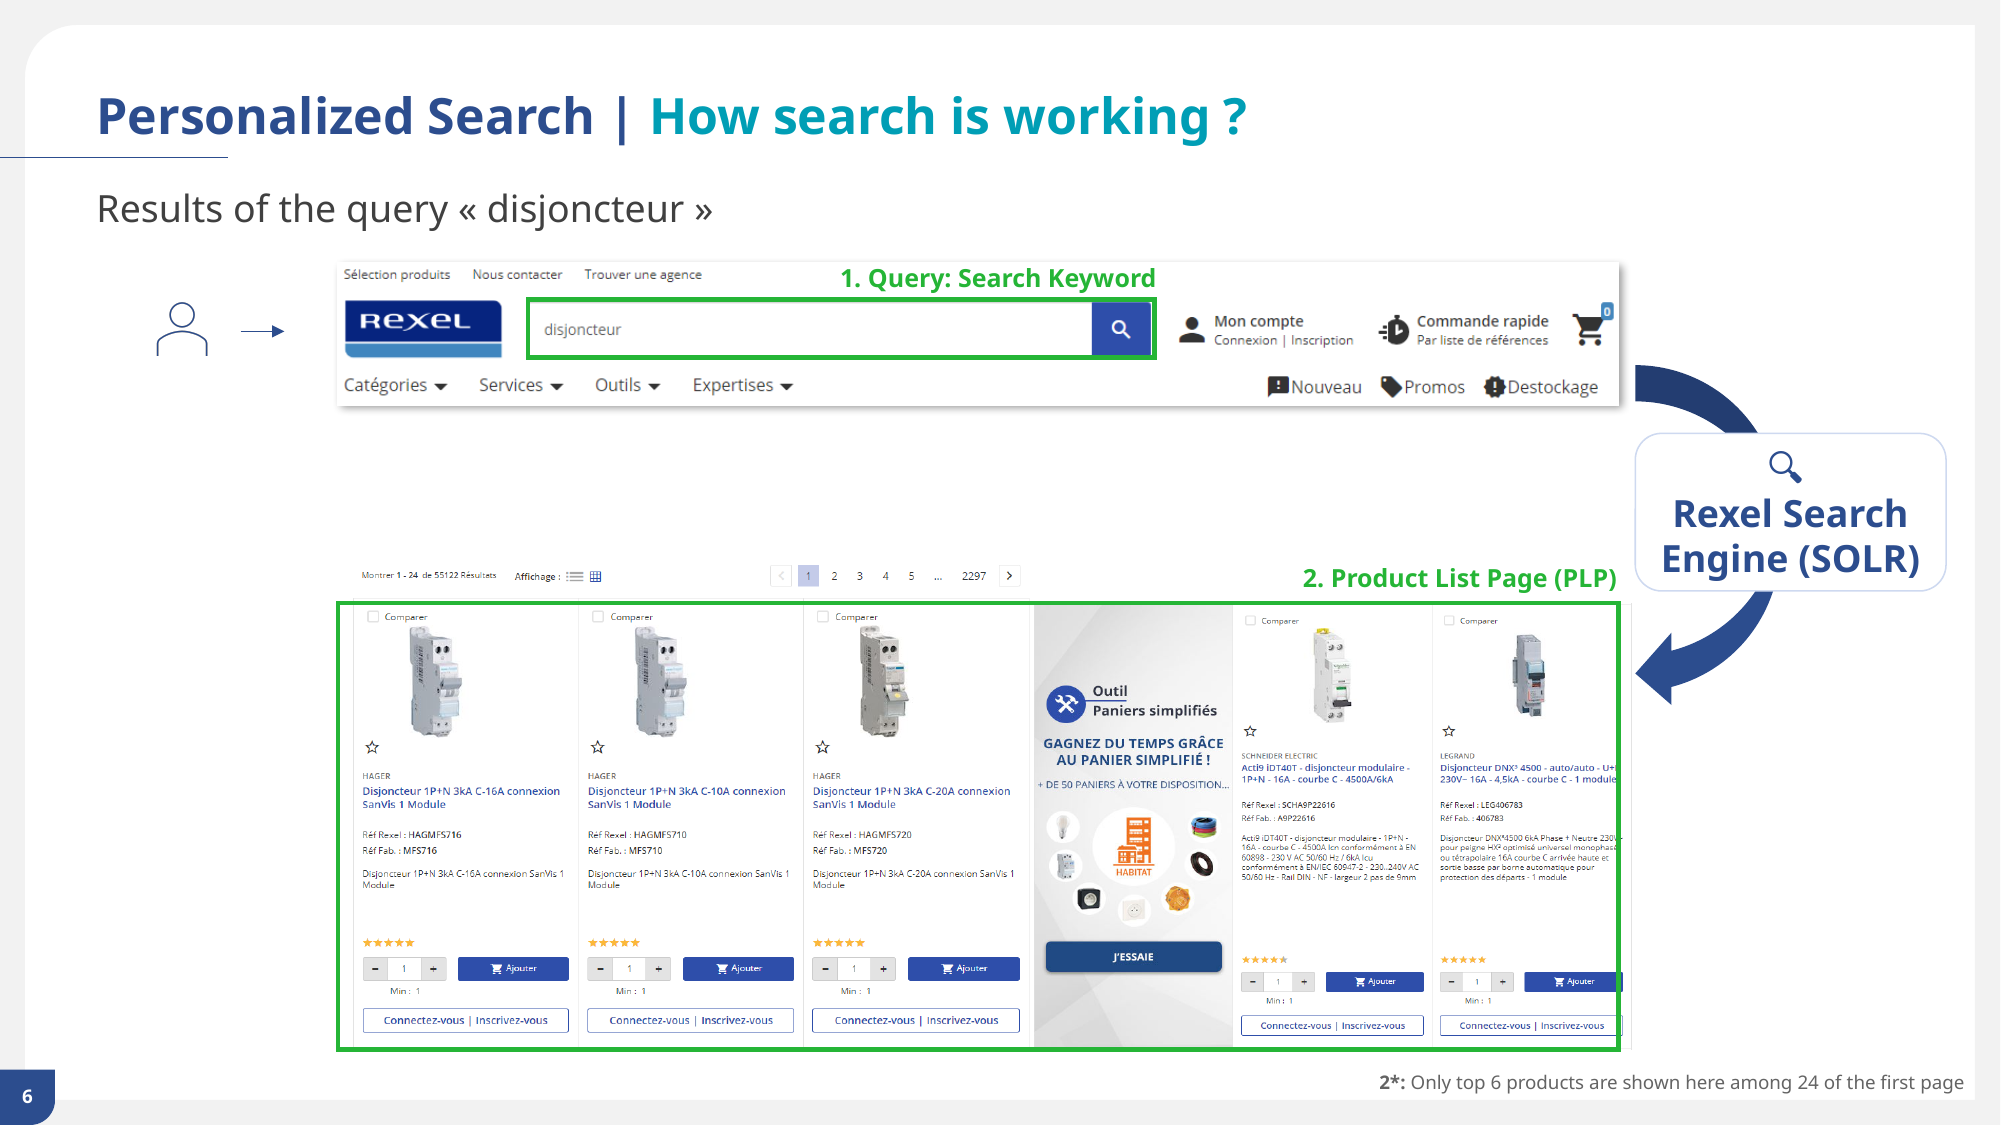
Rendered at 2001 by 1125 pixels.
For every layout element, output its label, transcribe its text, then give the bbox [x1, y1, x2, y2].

text_box [1633, 591, 1775, 708]
list Results of the query « disjoncteur » [96, 190, 1904, 238]
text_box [337, 255, 1619, 406]
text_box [337, 555, 1632, 1050]
picture [144, 291, 220, 367]
text_box [1634, 364, 1760, 433]
title Personalized Search | How search is working ? [96, 90, 1678, 146]
text_box 2*: Only top 6 products are shown here among 24 of the first page [1246, 1063, 1979, 1101]
text_box 🔍 Rexel Search Engine (SOLR) [1635, 433, 1947, 591]
